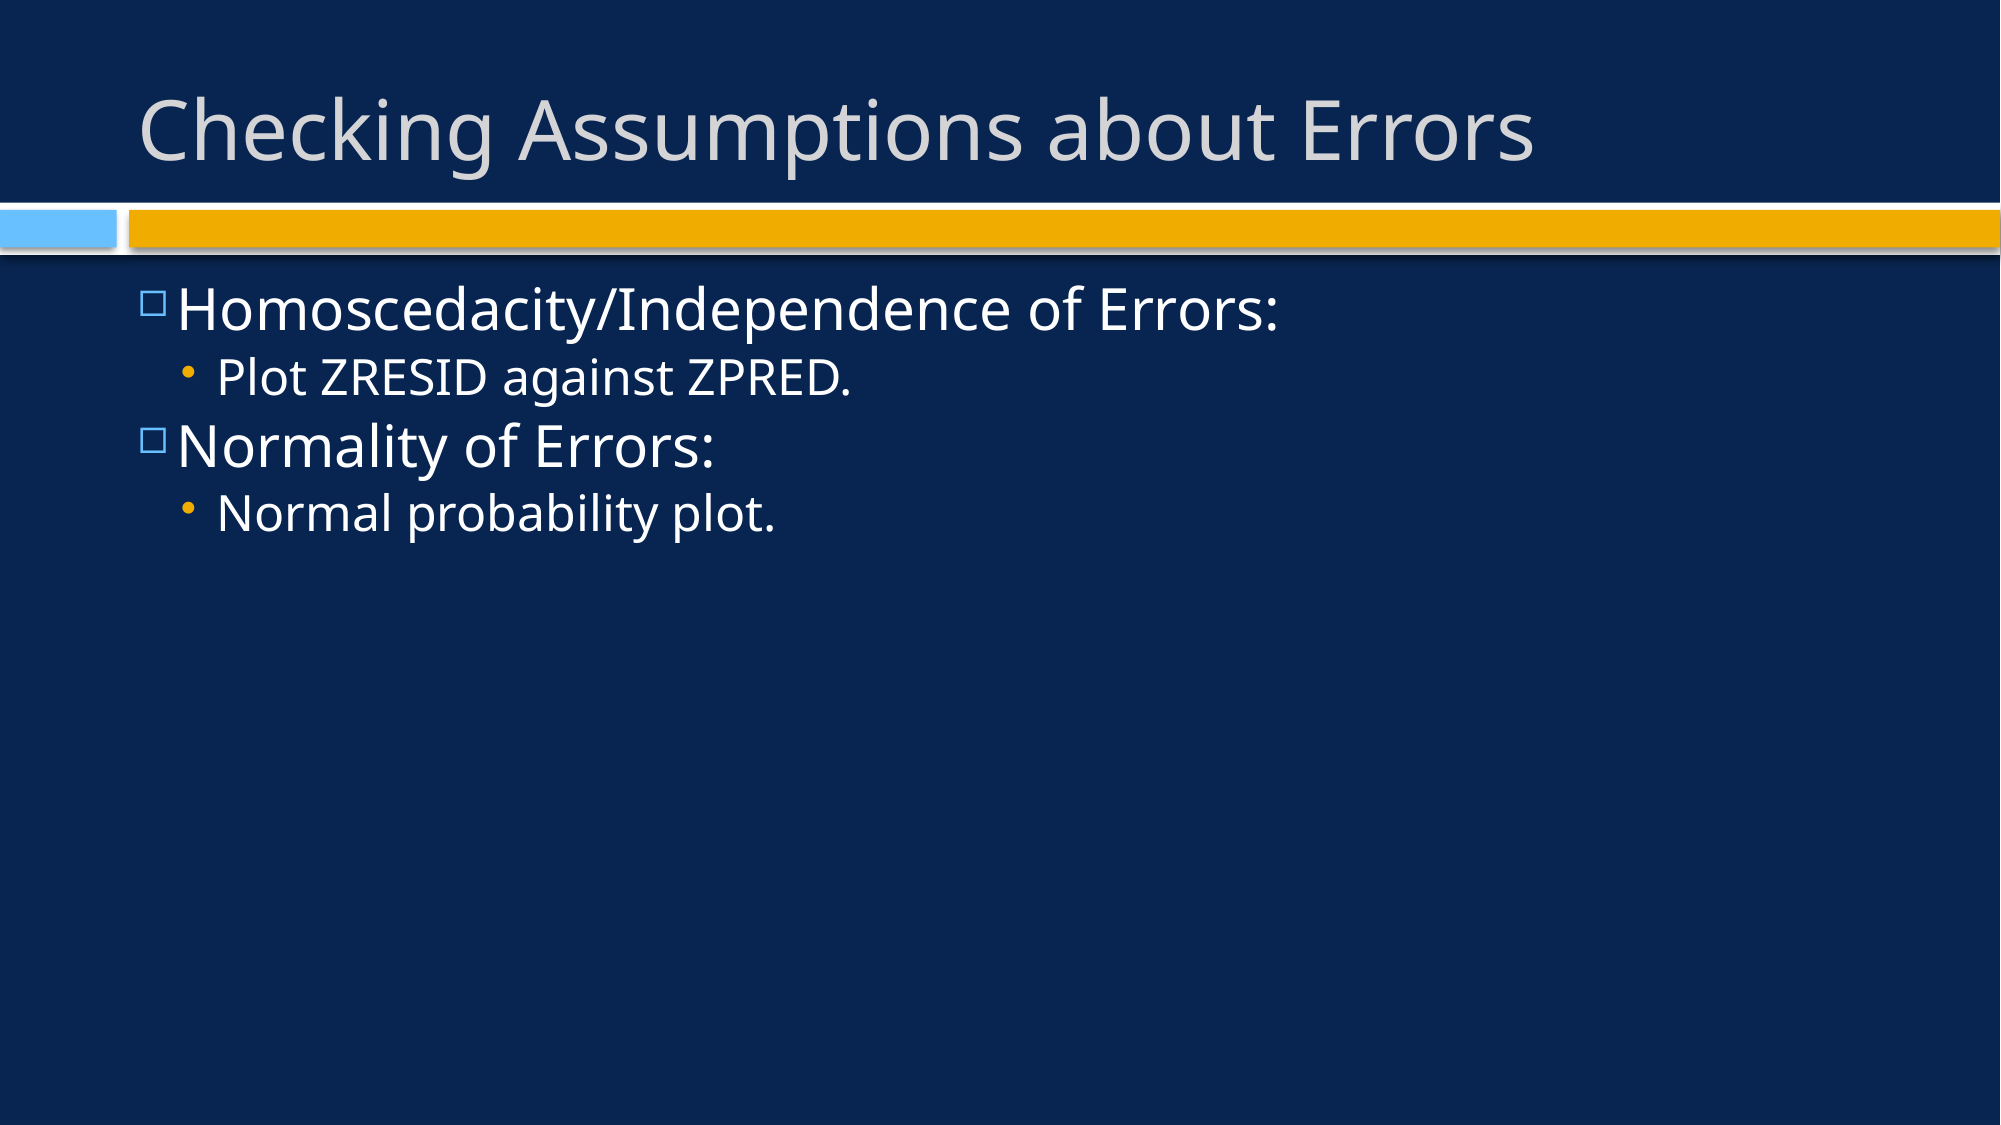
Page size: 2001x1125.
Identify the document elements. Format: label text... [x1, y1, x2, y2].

list Homoscedacity/Independence of Errors: Plot ZRESID against ZPRED. Normality of Errors: Normal probability plot. [122, 272, 1809, 858]
title Checking Assumptions about Errors [122, 34, 1638, 223]
